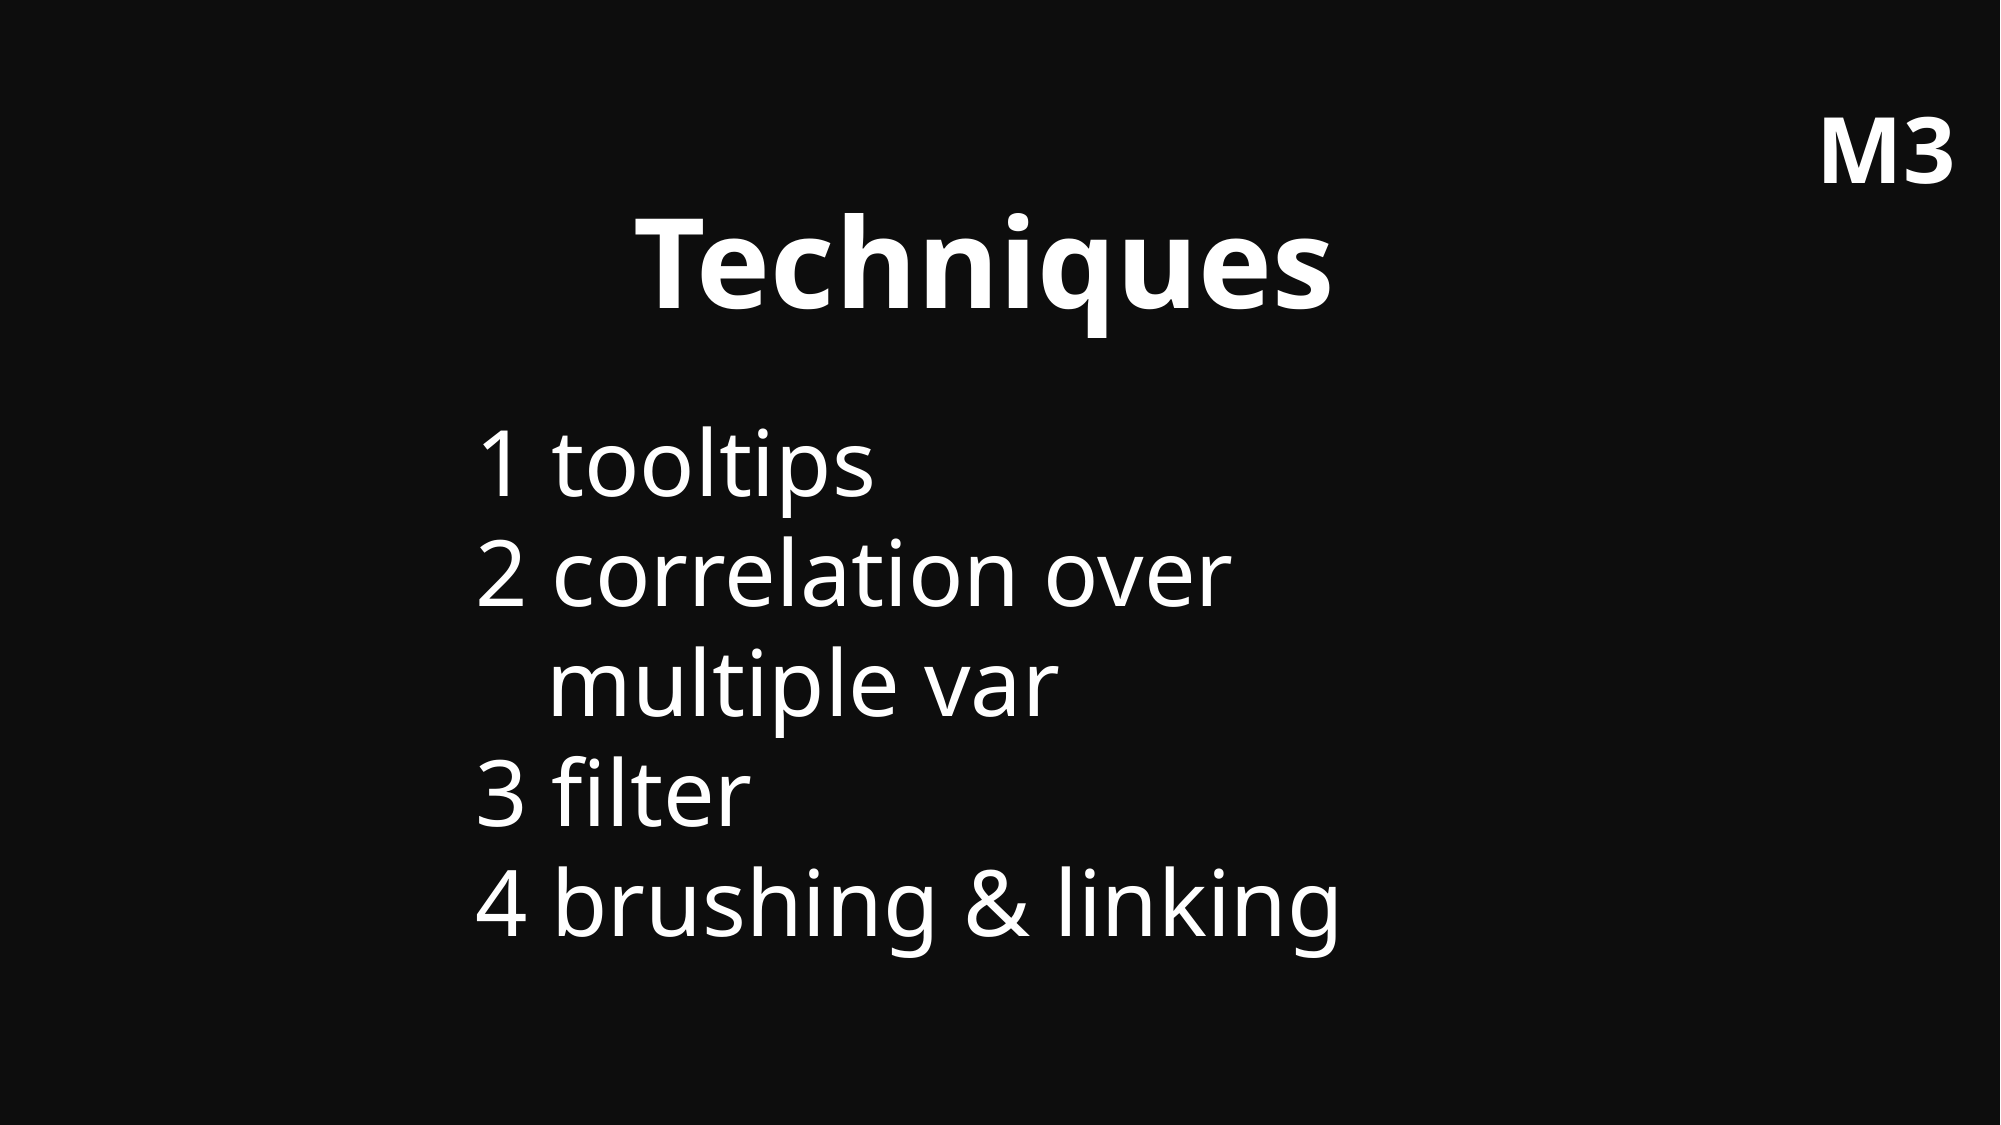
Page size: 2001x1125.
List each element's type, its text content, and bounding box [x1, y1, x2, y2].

title Techniques [0, 0, 2000, 344]
text_box 1 tooltips 2 correlation over multiple var 3 filter 4 brushing & linking [460, 397, 2000, 962]
